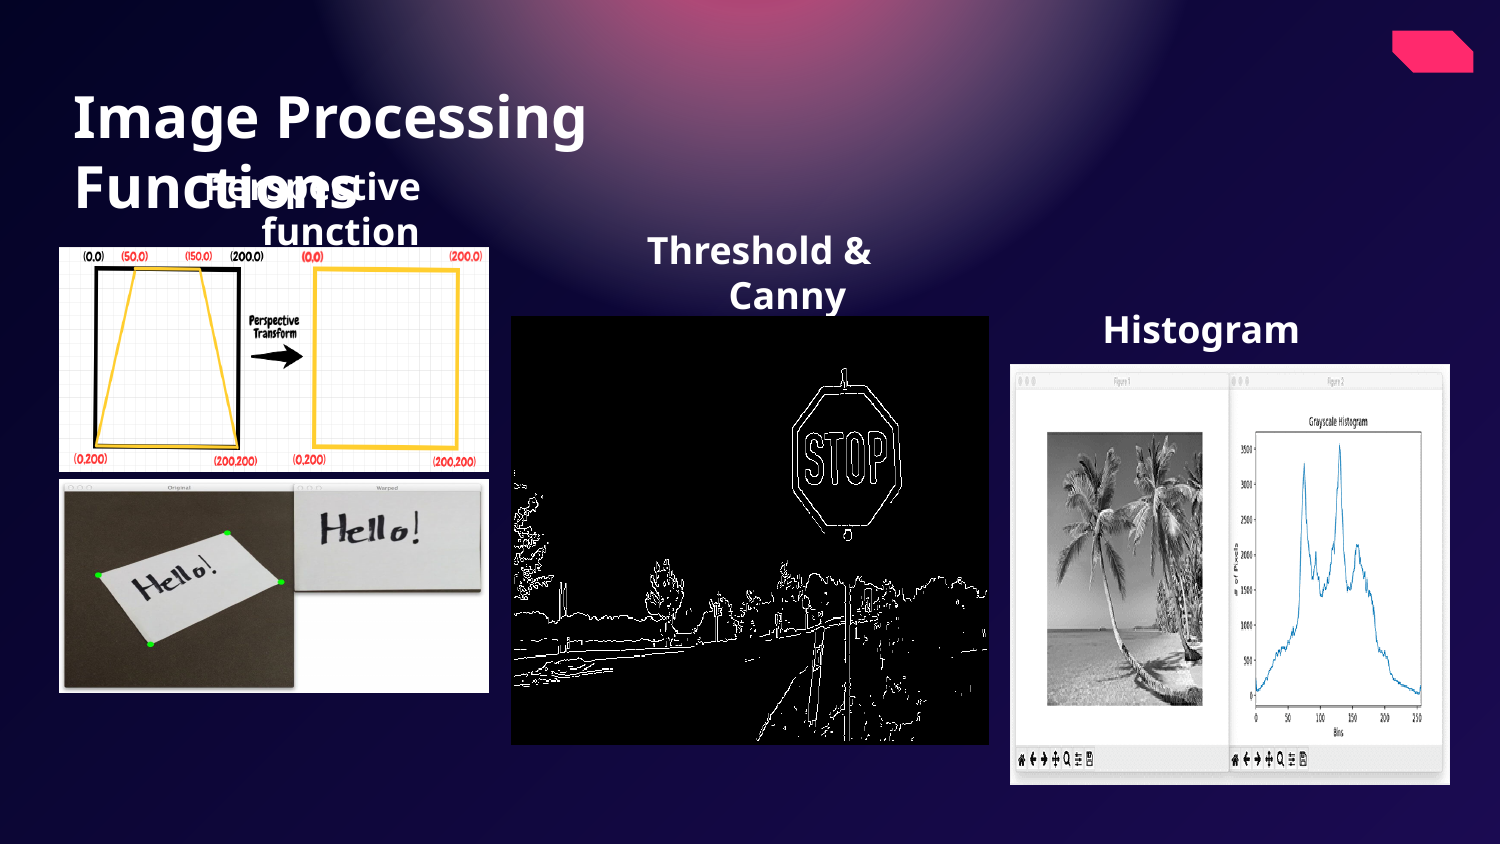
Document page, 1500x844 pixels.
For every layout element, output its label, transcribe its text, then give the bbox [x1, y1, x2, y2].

picture [58, 479, 490, 693]
title Image Processing Functions [59, 64, 763, 166]
subtitle Histogram [1010, 302, 1383, 356]
subtitle Threshold & Canny [564, 249, 936, 295]
picture [1010, 364, 1450, 785]
picture [58, 247, 490, 472]
picture [511, 316, 989, 745]
subtitle Perspective function [117, 175, 489, 240]
